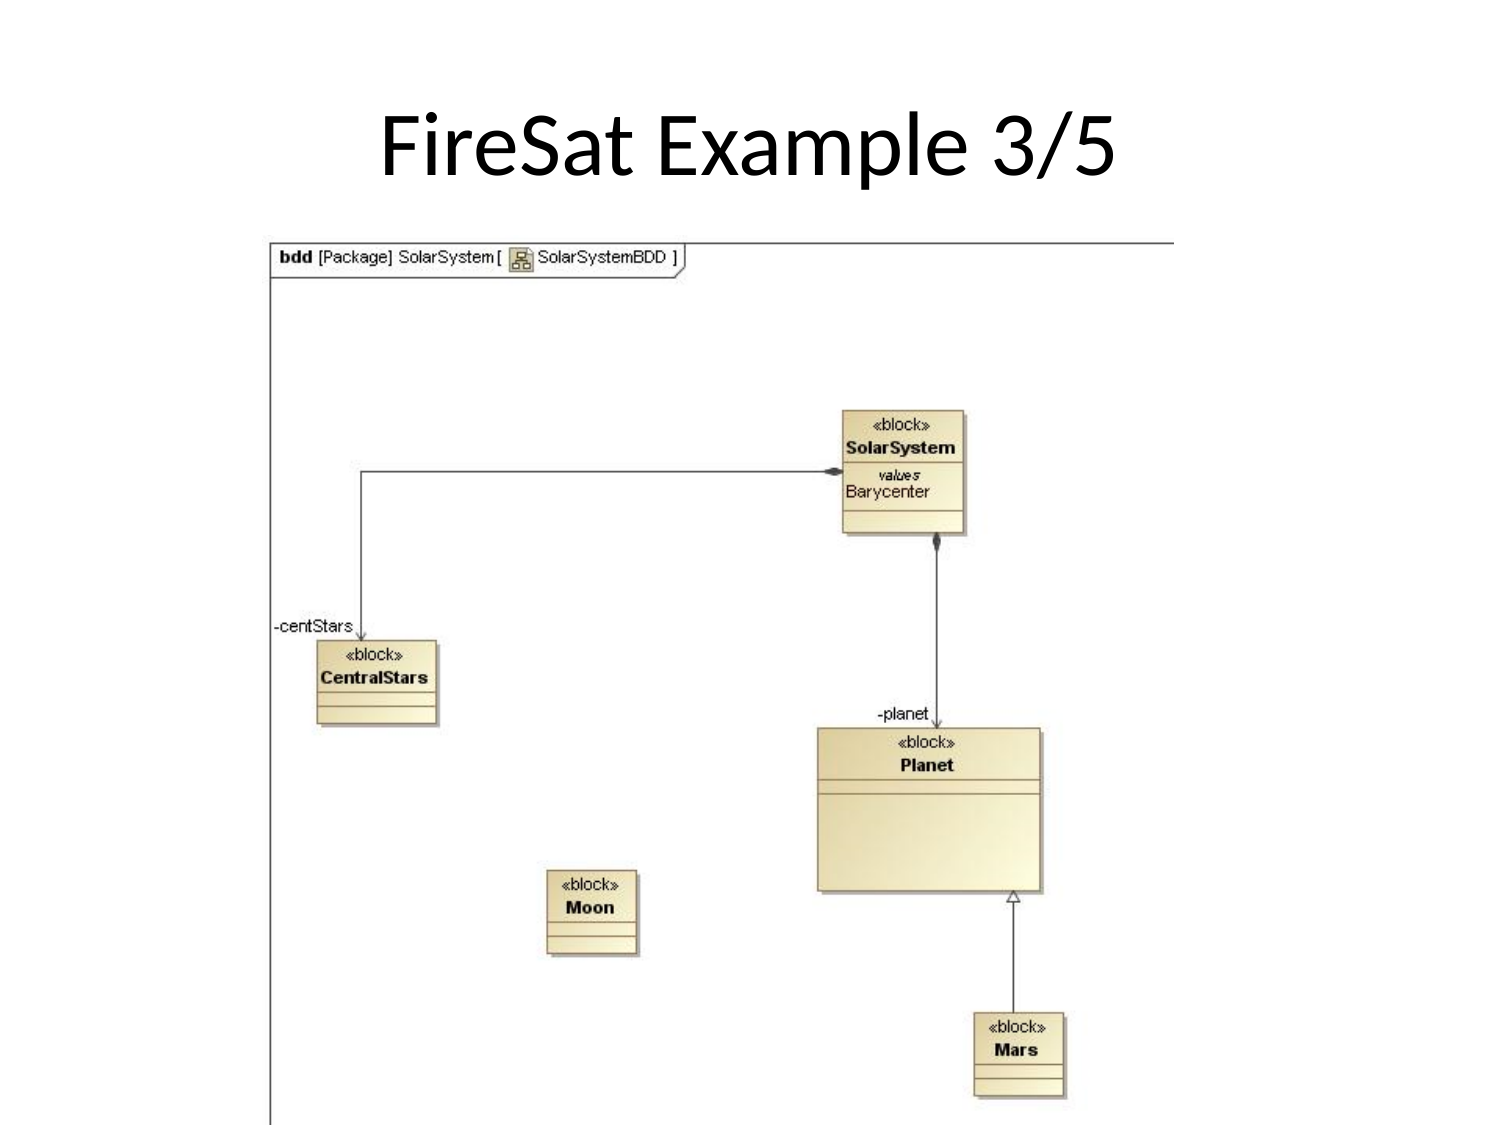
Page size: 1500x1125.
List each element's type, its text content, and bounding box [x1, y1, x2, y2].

title FireSat Example 3/5 [75, 45, 1425, 233]
picture [262, 235, 1174, 1125]
